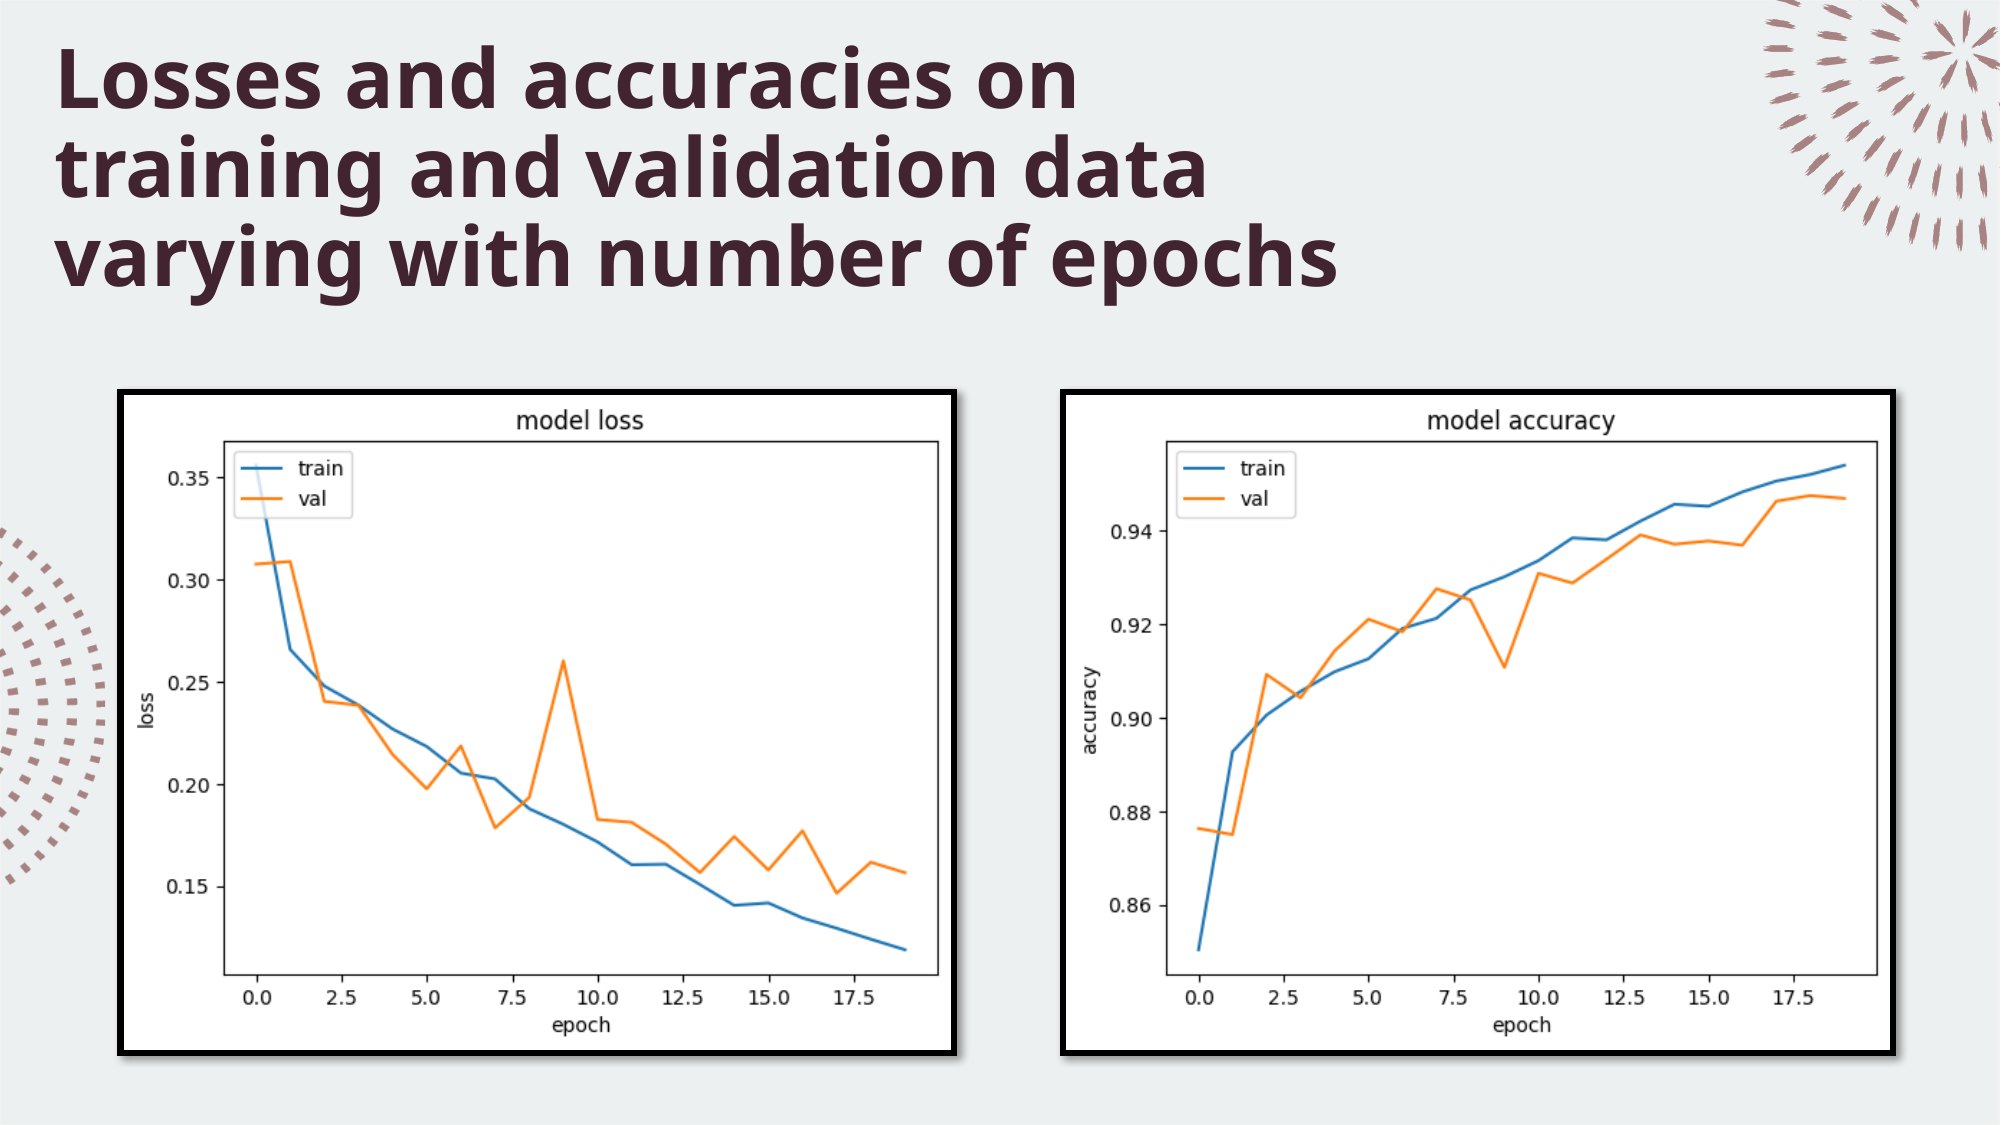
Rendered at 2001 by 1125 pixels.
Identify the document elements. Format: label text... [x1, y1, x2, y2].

text_box [0, 229, 2000, 1125]
picture [0, 499, 106, 919]
picture [1066, 395, 1891, 1051]
text_box Losses and accuracies on training and validation data varying with number of epochs [39, 229, 1399, 341]
picture [0, 0, 2000, 252]
picture [123, 395, 952, 1051]
